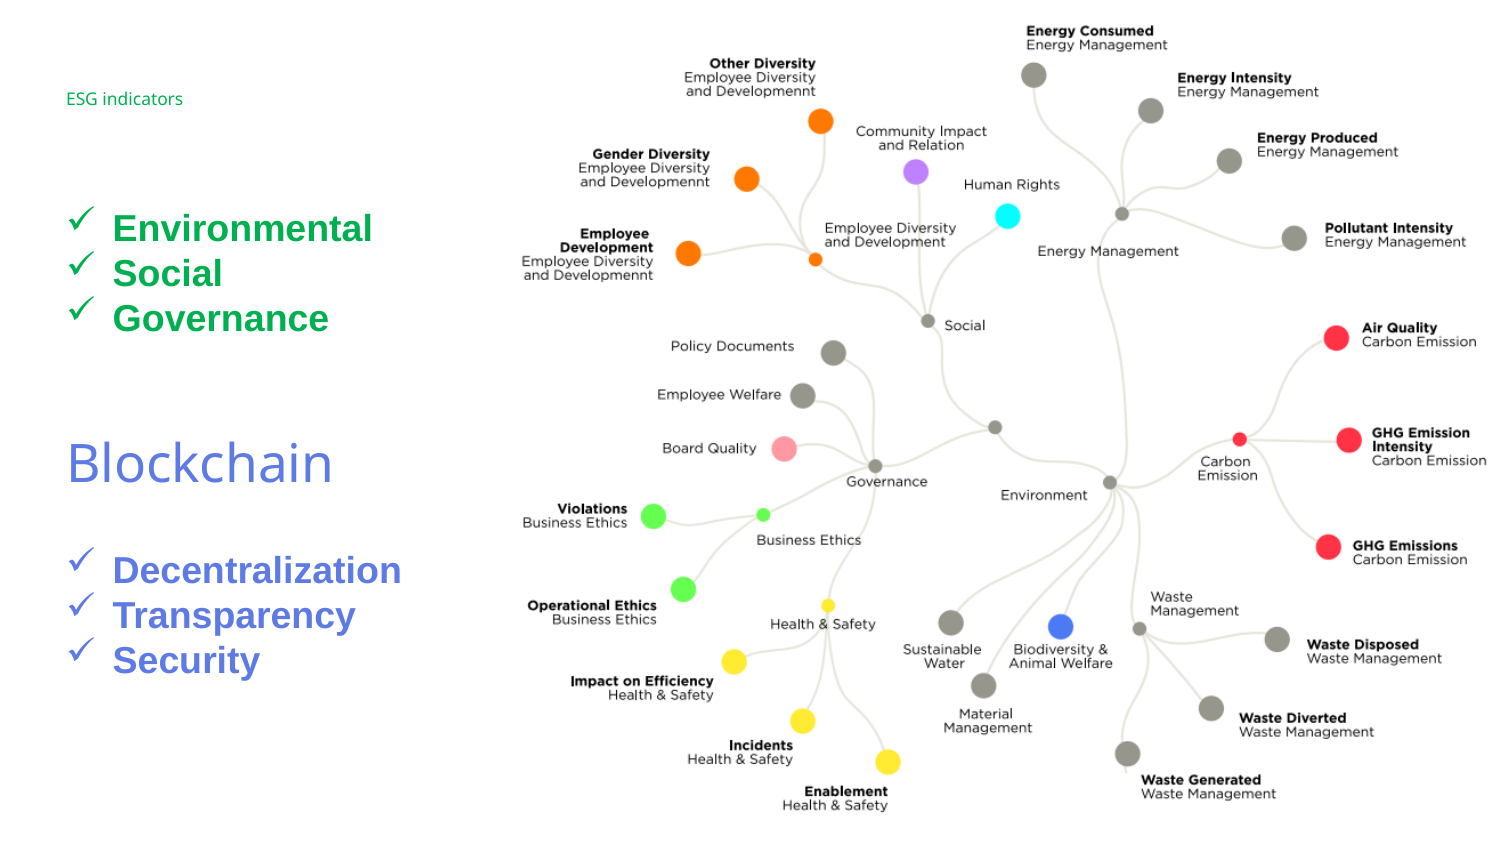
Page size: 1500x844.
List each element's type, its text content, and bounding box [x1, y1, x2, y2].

text_box Decentralization Transparency Security [51, 538, 504, 688]
text_box Blockchain [51, 414, 504, 509]
title ESG indicators [51, 72, 504, 167]
picture [509, 0, 1500, 844]
text_box Environmental Social Governance [51, 196, 504, 347]
